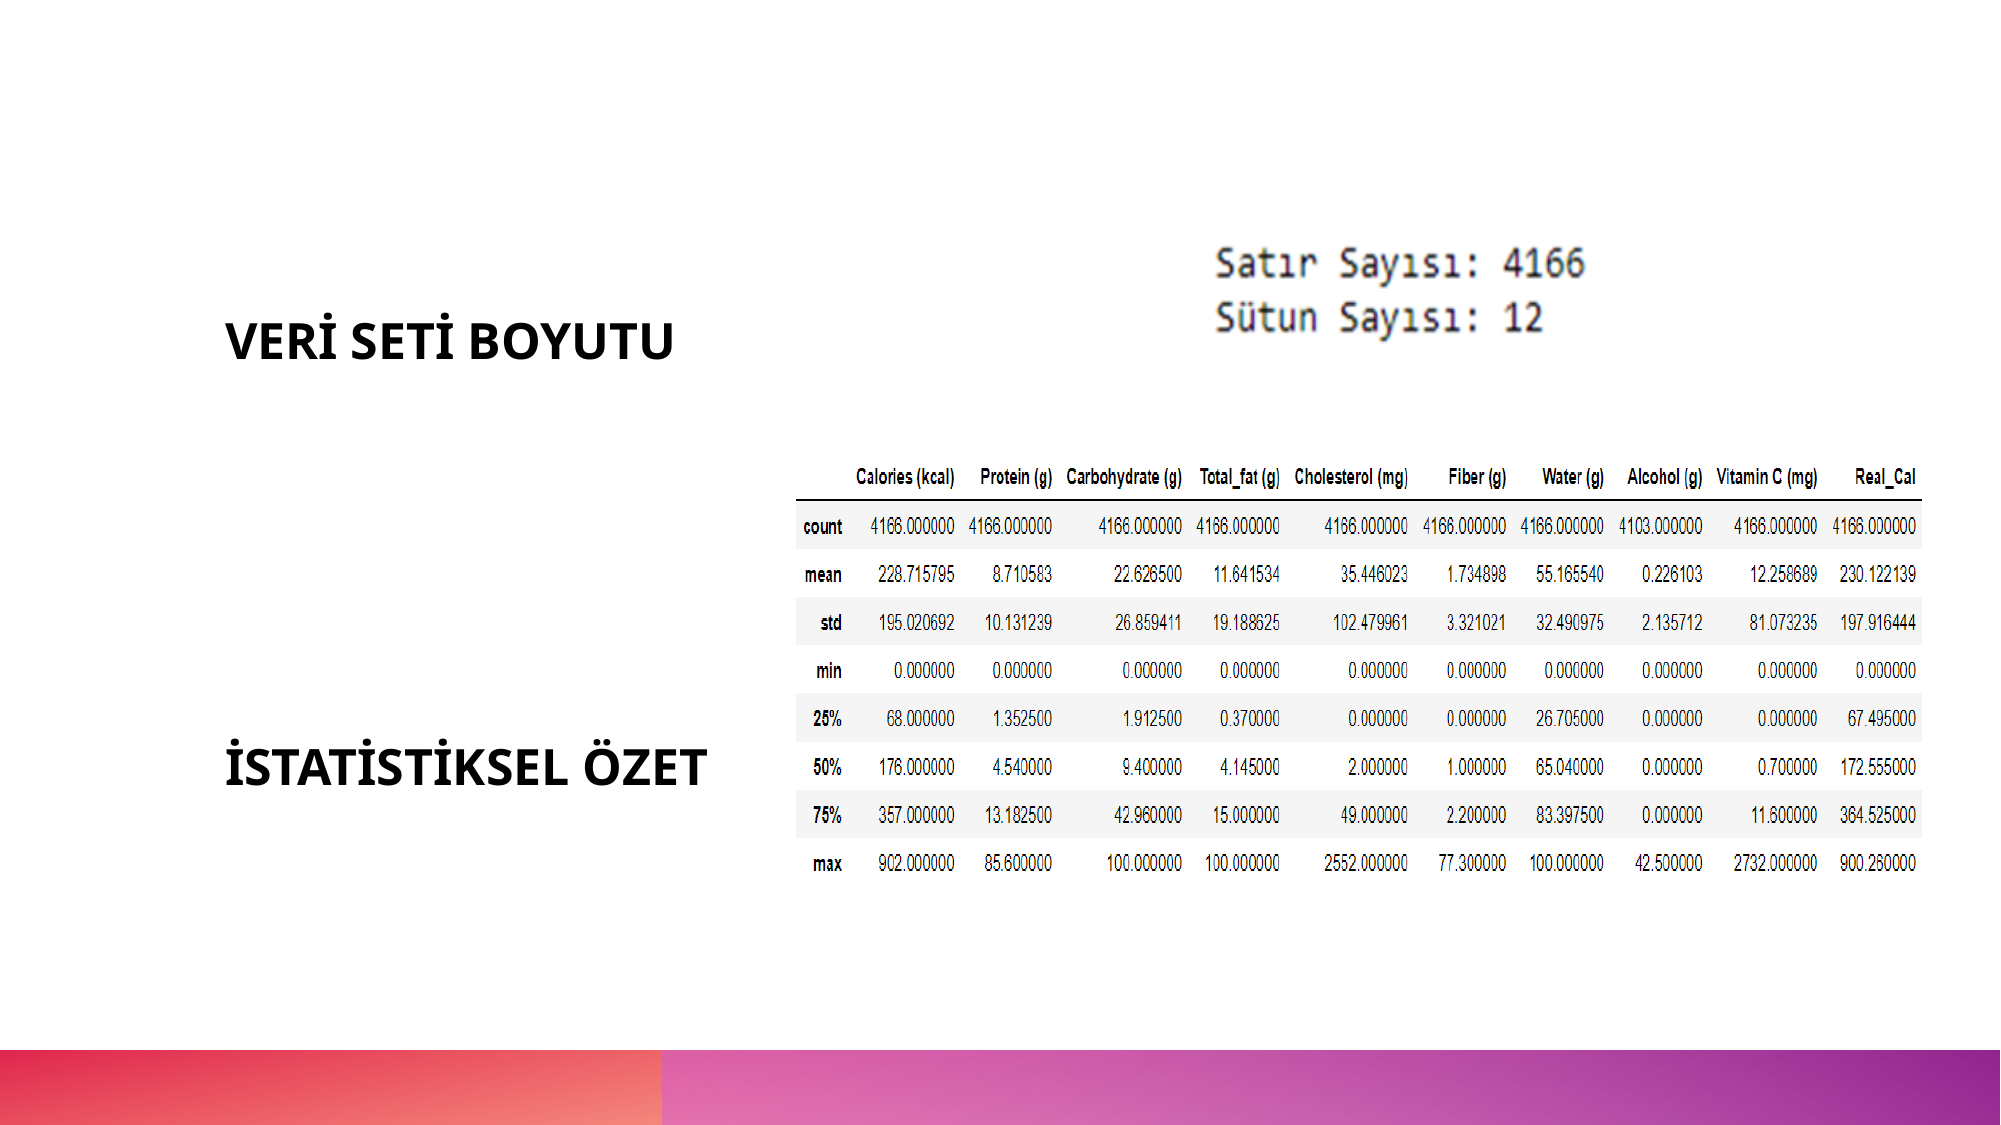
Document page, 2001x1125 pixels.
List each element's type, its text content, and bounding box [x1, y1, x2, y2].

list VERİ SETİ BOYUTU [225, 202, 1020, 370]
list İSTATİSTİKSEL ÖZET [225, 562, 727, 796]
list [1161, 220, 1756, 370]
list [786, 441, 1942, 891]
